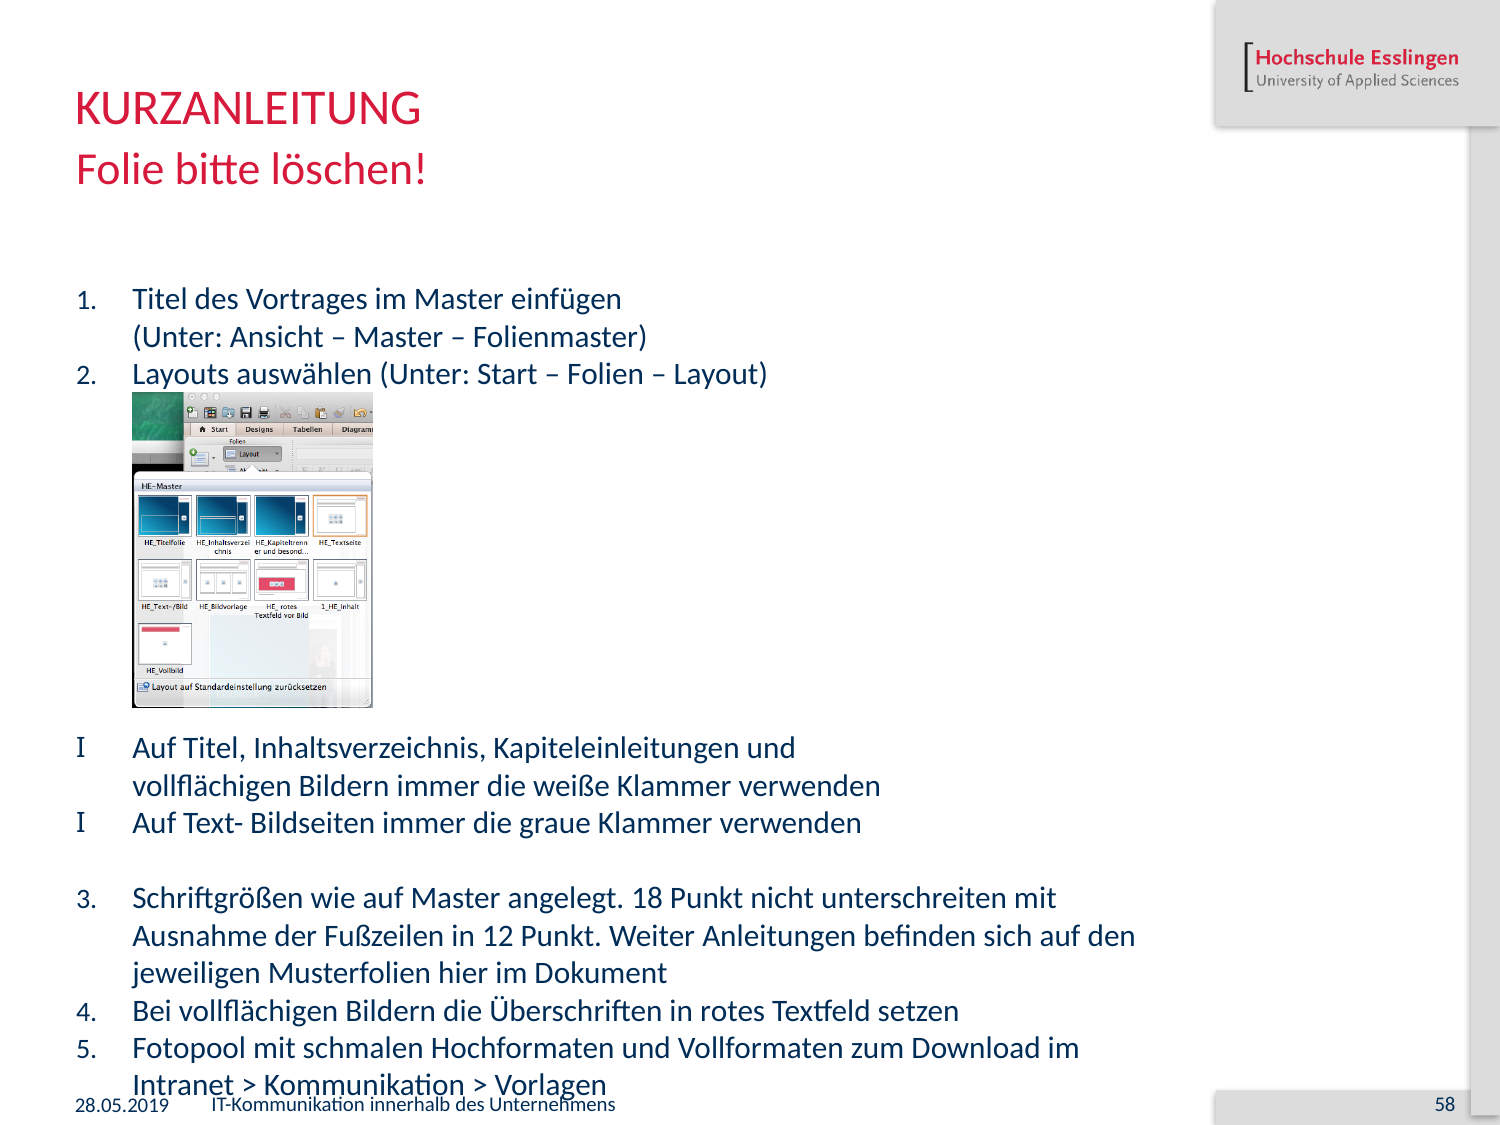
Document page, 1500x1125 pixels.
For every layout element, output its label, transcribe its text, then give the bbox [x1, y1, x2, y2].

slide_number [74, 1090, 211, 1125]
title kurzanleitung [75, 75, 1188, 137]
list Titel des Vortrages im Master einfügen (Unter: Ansicht – Master – Folienmaster) Layouts auswählen (Unter: Start – Folien – Layout) Auf Titel, Inhaltsverzeichnis, Kapiteleinleitungen und vollflächigen Bildern immer die weiße Klammer verwenden Auf Text- Bildseiten immer die graue Klammer verwenden Schriftgrößen wie auf Master angelegt. 18 Punkt nicht unterschreiten mit Ausnahme der Fußzeilen in 12 Punkt. Weiter Anleitungen befinden sich auf den jeweiligen Musterfolien hier im Dokument Bei vollflächigen Bildern die Überschriften in rotes Textfeld setzen Fotopool mit schmalen Hochformaten und Vollformaten zum Download im Intranet > Kommunikation > Vorlagen [76, 278, 1188, 1090]
slide_number 58 [1376, 1090, 1471, 1125]
picture [131, 392, 373, 708]
text_box Folie bitte löschen! [76, 139, 1188, 204]
footer IT-Kommunikation innerhalb des Unternehmens [211, 1090, 1188, 1125]
